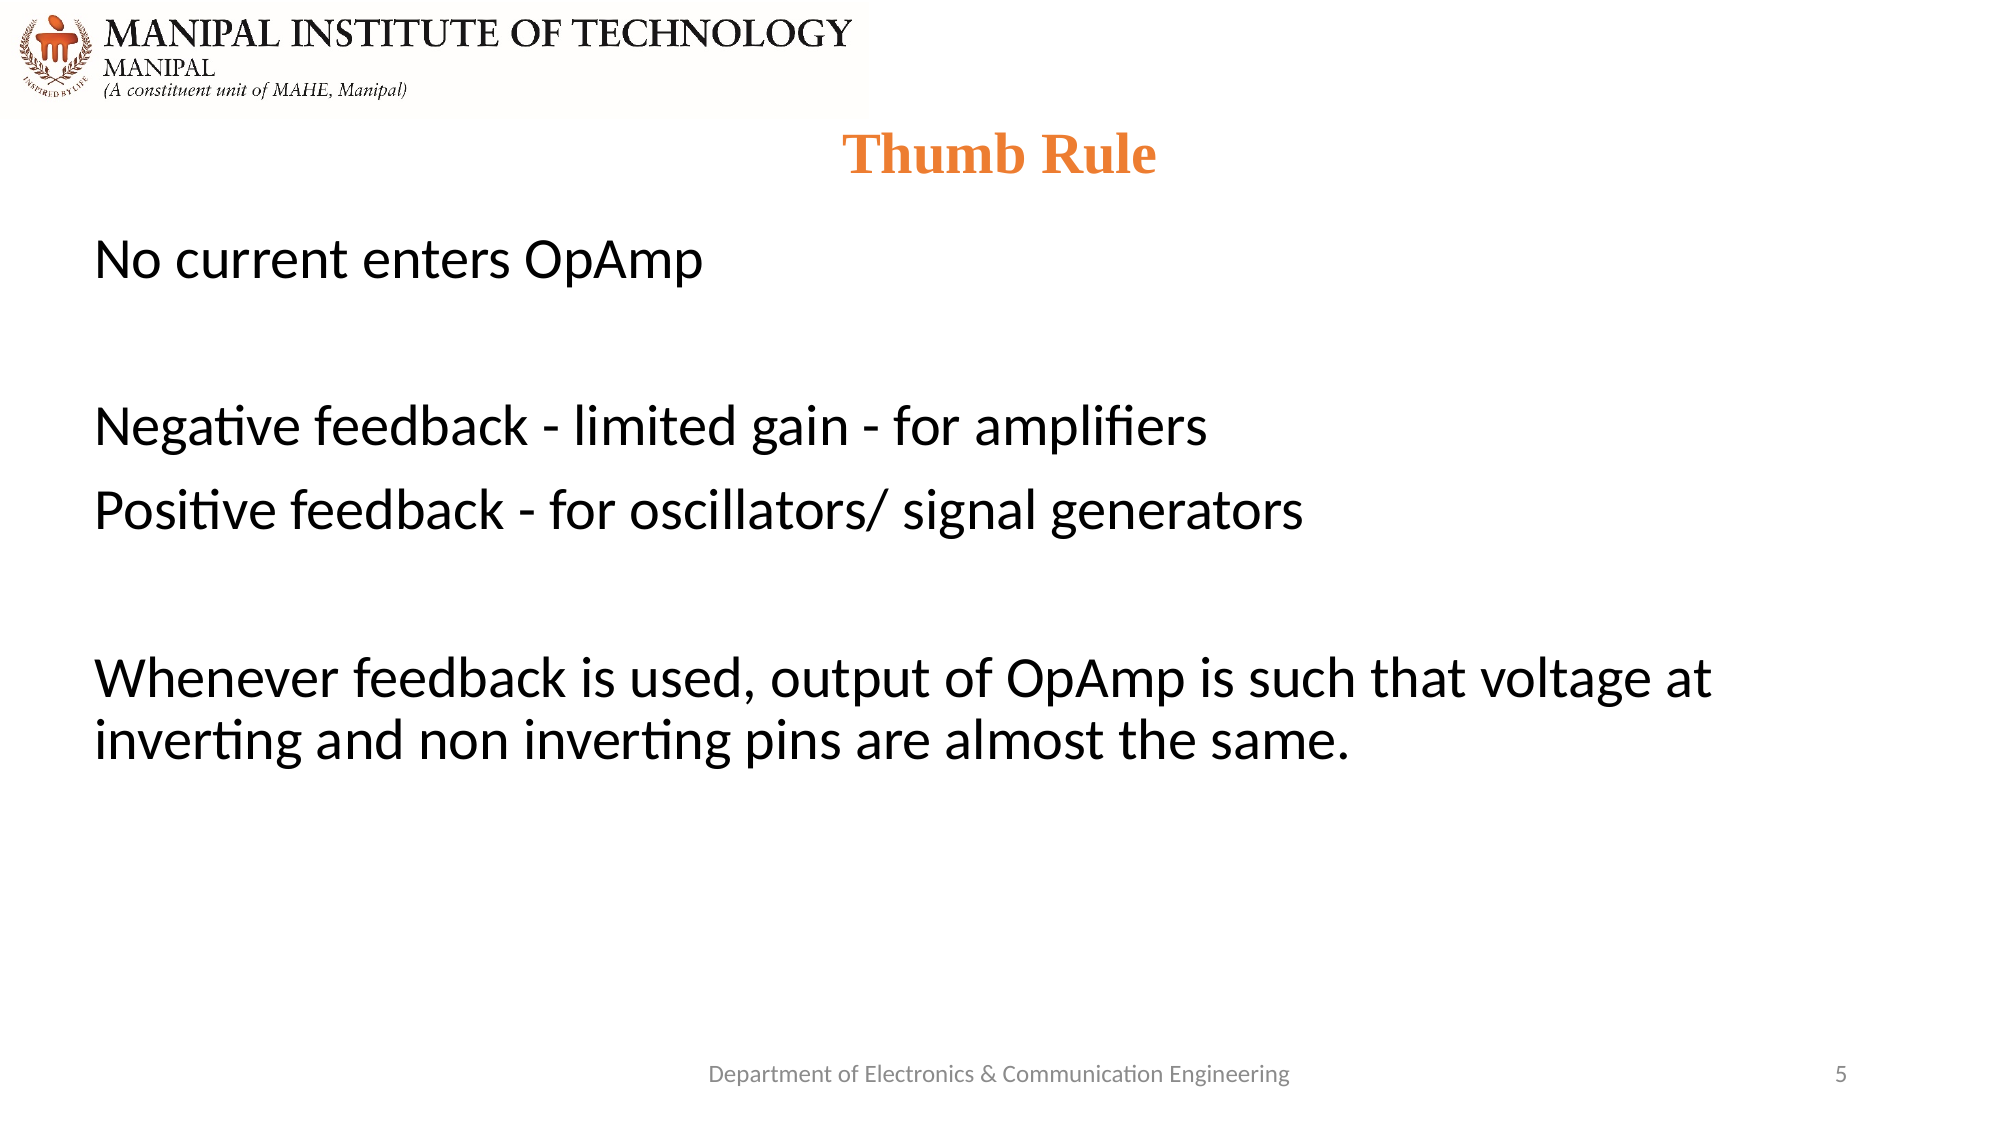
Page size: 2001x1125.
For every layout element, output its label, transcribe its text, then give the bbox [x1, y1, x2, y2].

list No current enters OpAmp Negative feedback - limited gain - for amplifiers Positive feedback - for oscillators/ signal generators Whenever feedback is used, output of OpAmp is such that voltage at inverting and non inverting pins are almost the same. [79, 220, 1939, 1014]
title Thumb Rule [137, 115, 1863, 220]
footer Department of Electronics & Communication Engineering [662, 1042, 1338, 1103]
slide_number 5 [1412, 1042, 1863, 1103]
picture [0, 2, 869, 119]
